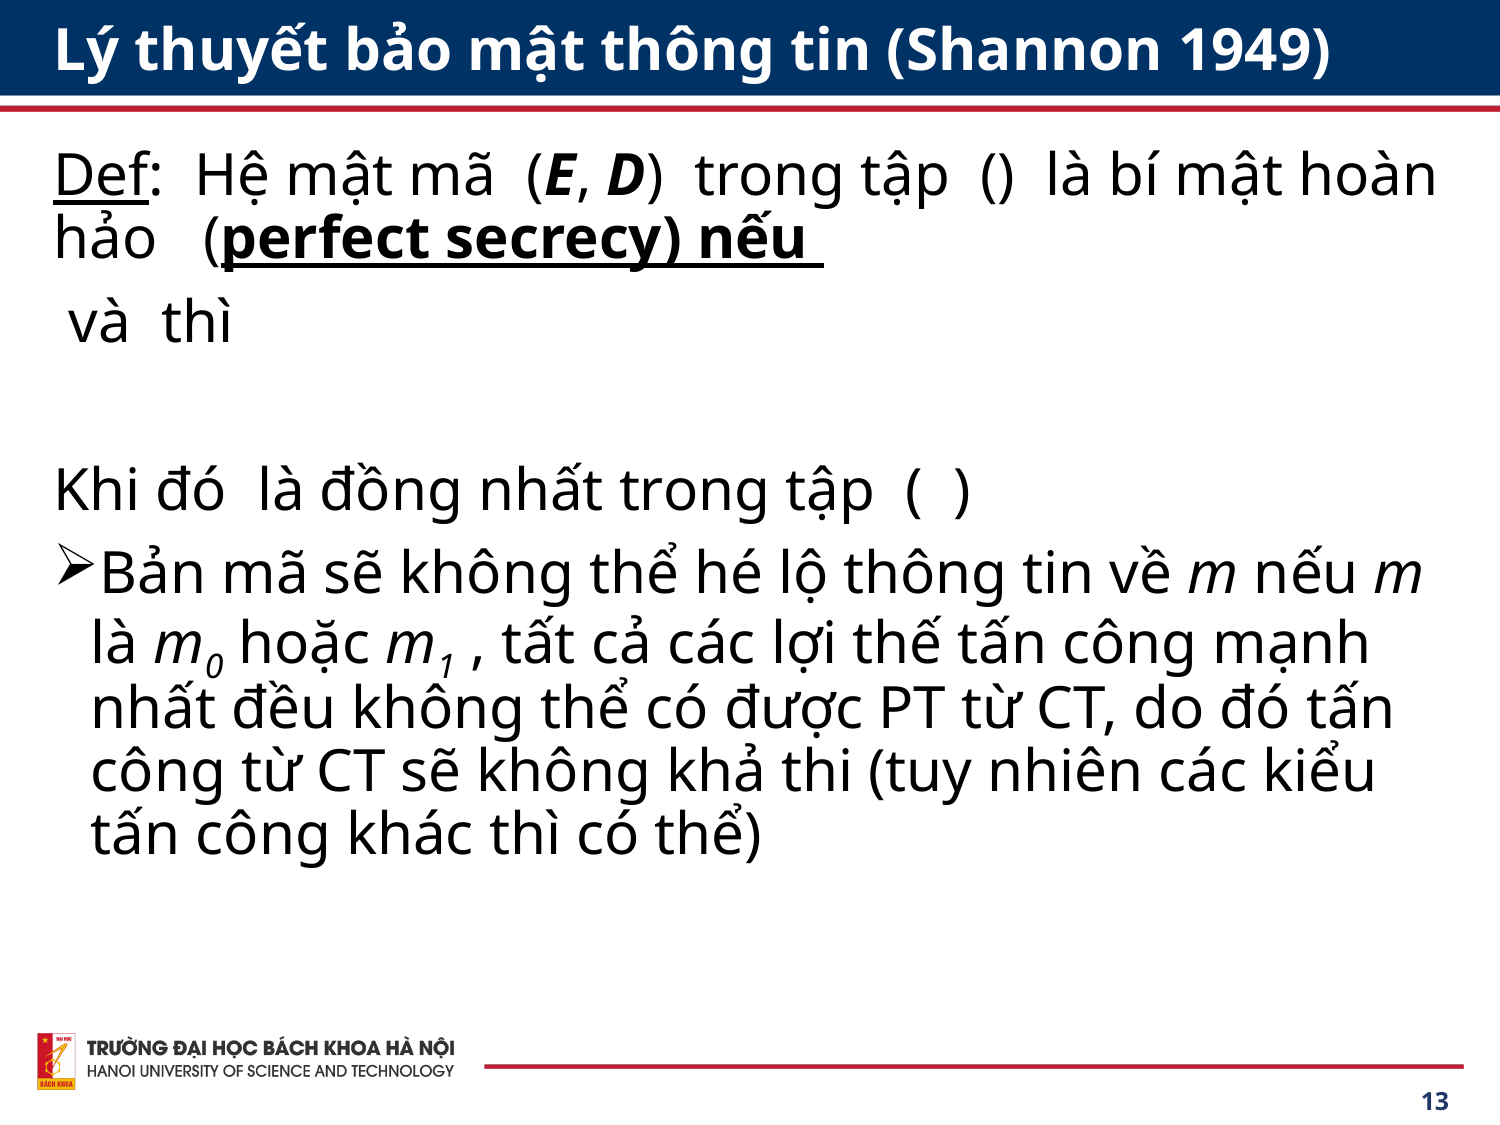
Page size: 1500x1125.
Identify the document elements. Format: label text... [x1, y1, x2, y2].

slide_number 13 [1126, 1078, 1464, 1125]
title Lý thuyết bảo mật thông tin (Shannon 1949) [38, 12, 1462, 87]
picture [0, 0, 1500, 1125]
